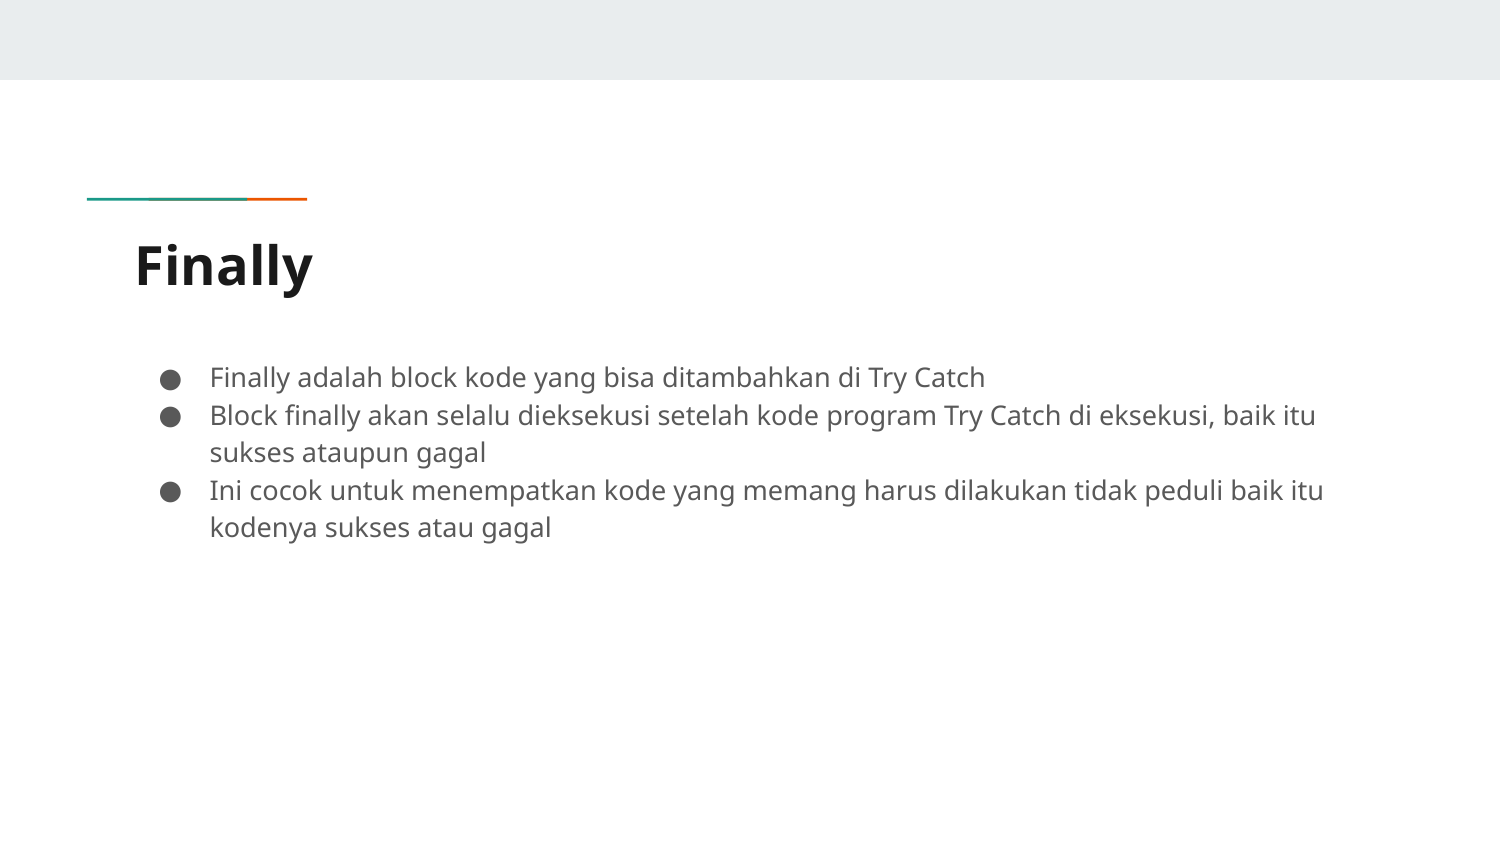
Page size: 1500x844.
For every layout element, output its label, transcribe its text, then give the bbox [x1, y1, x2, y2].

title Finally [119, 216, 1381, 305]
list Finally adalah block kode yang bisa ditambahkan di Try Catch Block finally akan selalu dieksekusi setelah kode program Try Catch di eksekusi, baik itu sukses ataupun gagal Ini cocok untuk menempatkan kode yang memang harus dilakukan tidak peduli baik itu kodenya sukses atau gagal [119, 341, 1381, 712]
